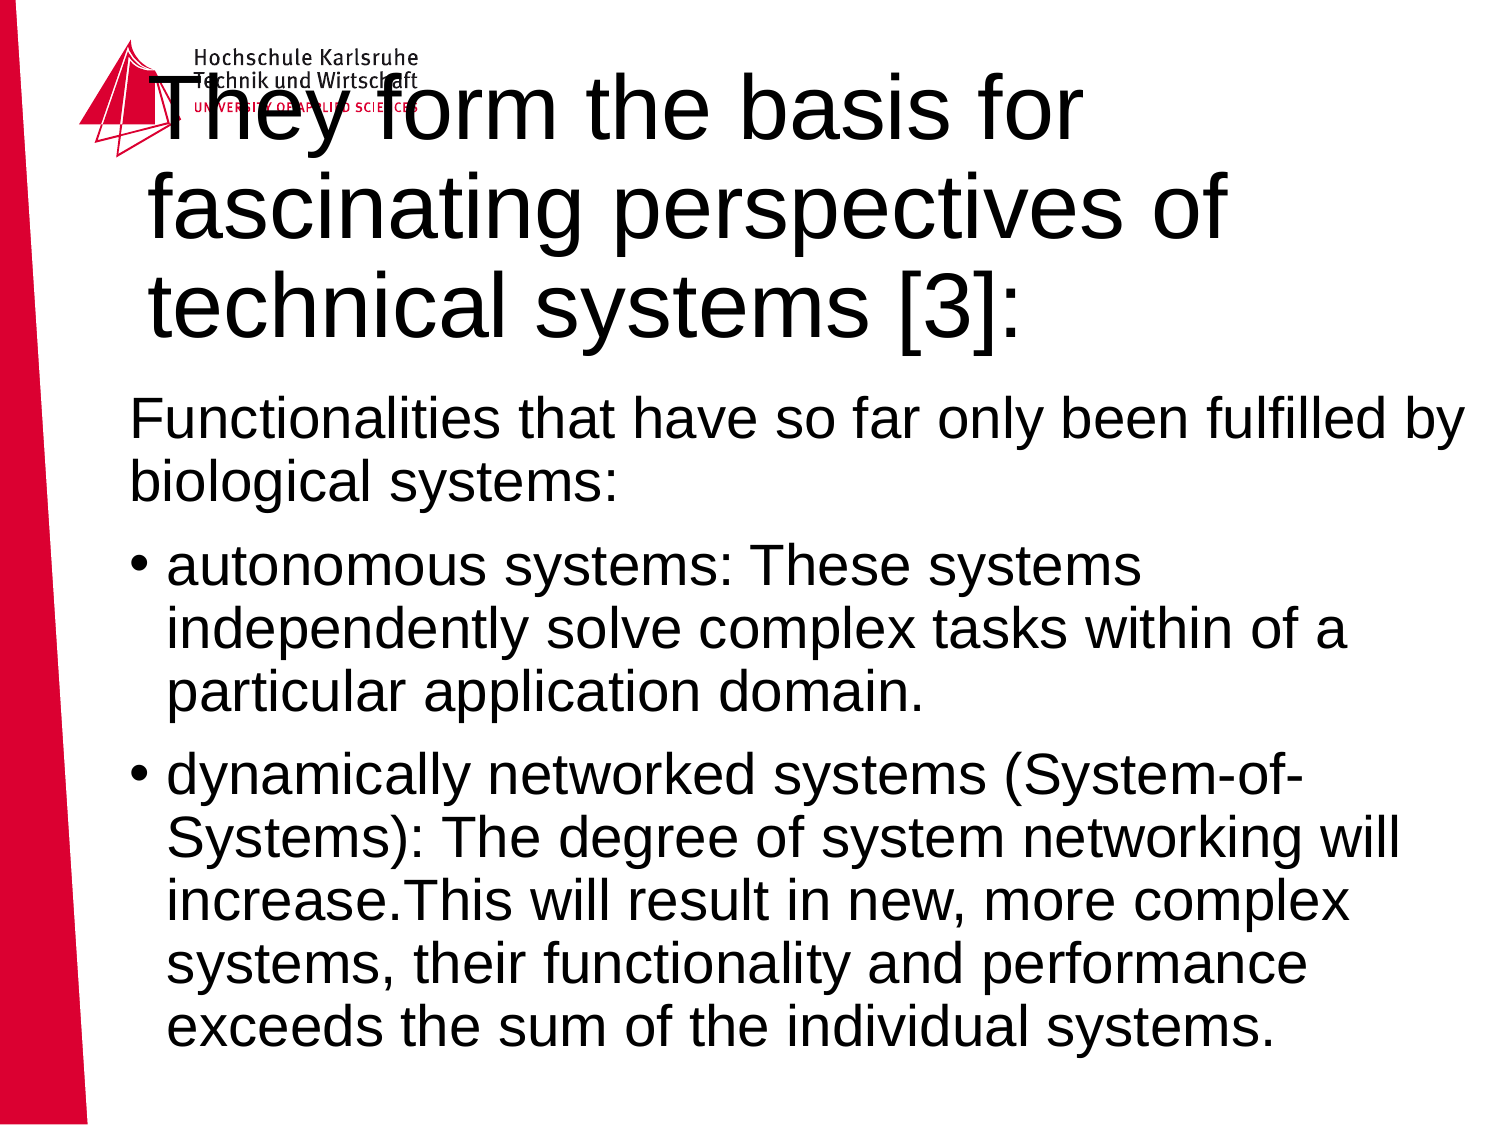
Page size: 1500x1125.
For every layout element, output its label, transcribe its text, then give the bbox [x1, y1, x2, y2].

subtitle Functionalities that have so far only been fulfilled by biological systems: autonomous systems: These systems independently solve complex tasks within of a particular application domain. dynamically networked systems (System-of-Systems): The degree of system networking will increase.This will result in new, more complex systems, their functionality and performance exceeds the sum of the individual systems. [129, 397, 1480, 1050]
title They form the basis for fascinating perspectives of technical systems [3]: [147, 157, 1425, 261]
